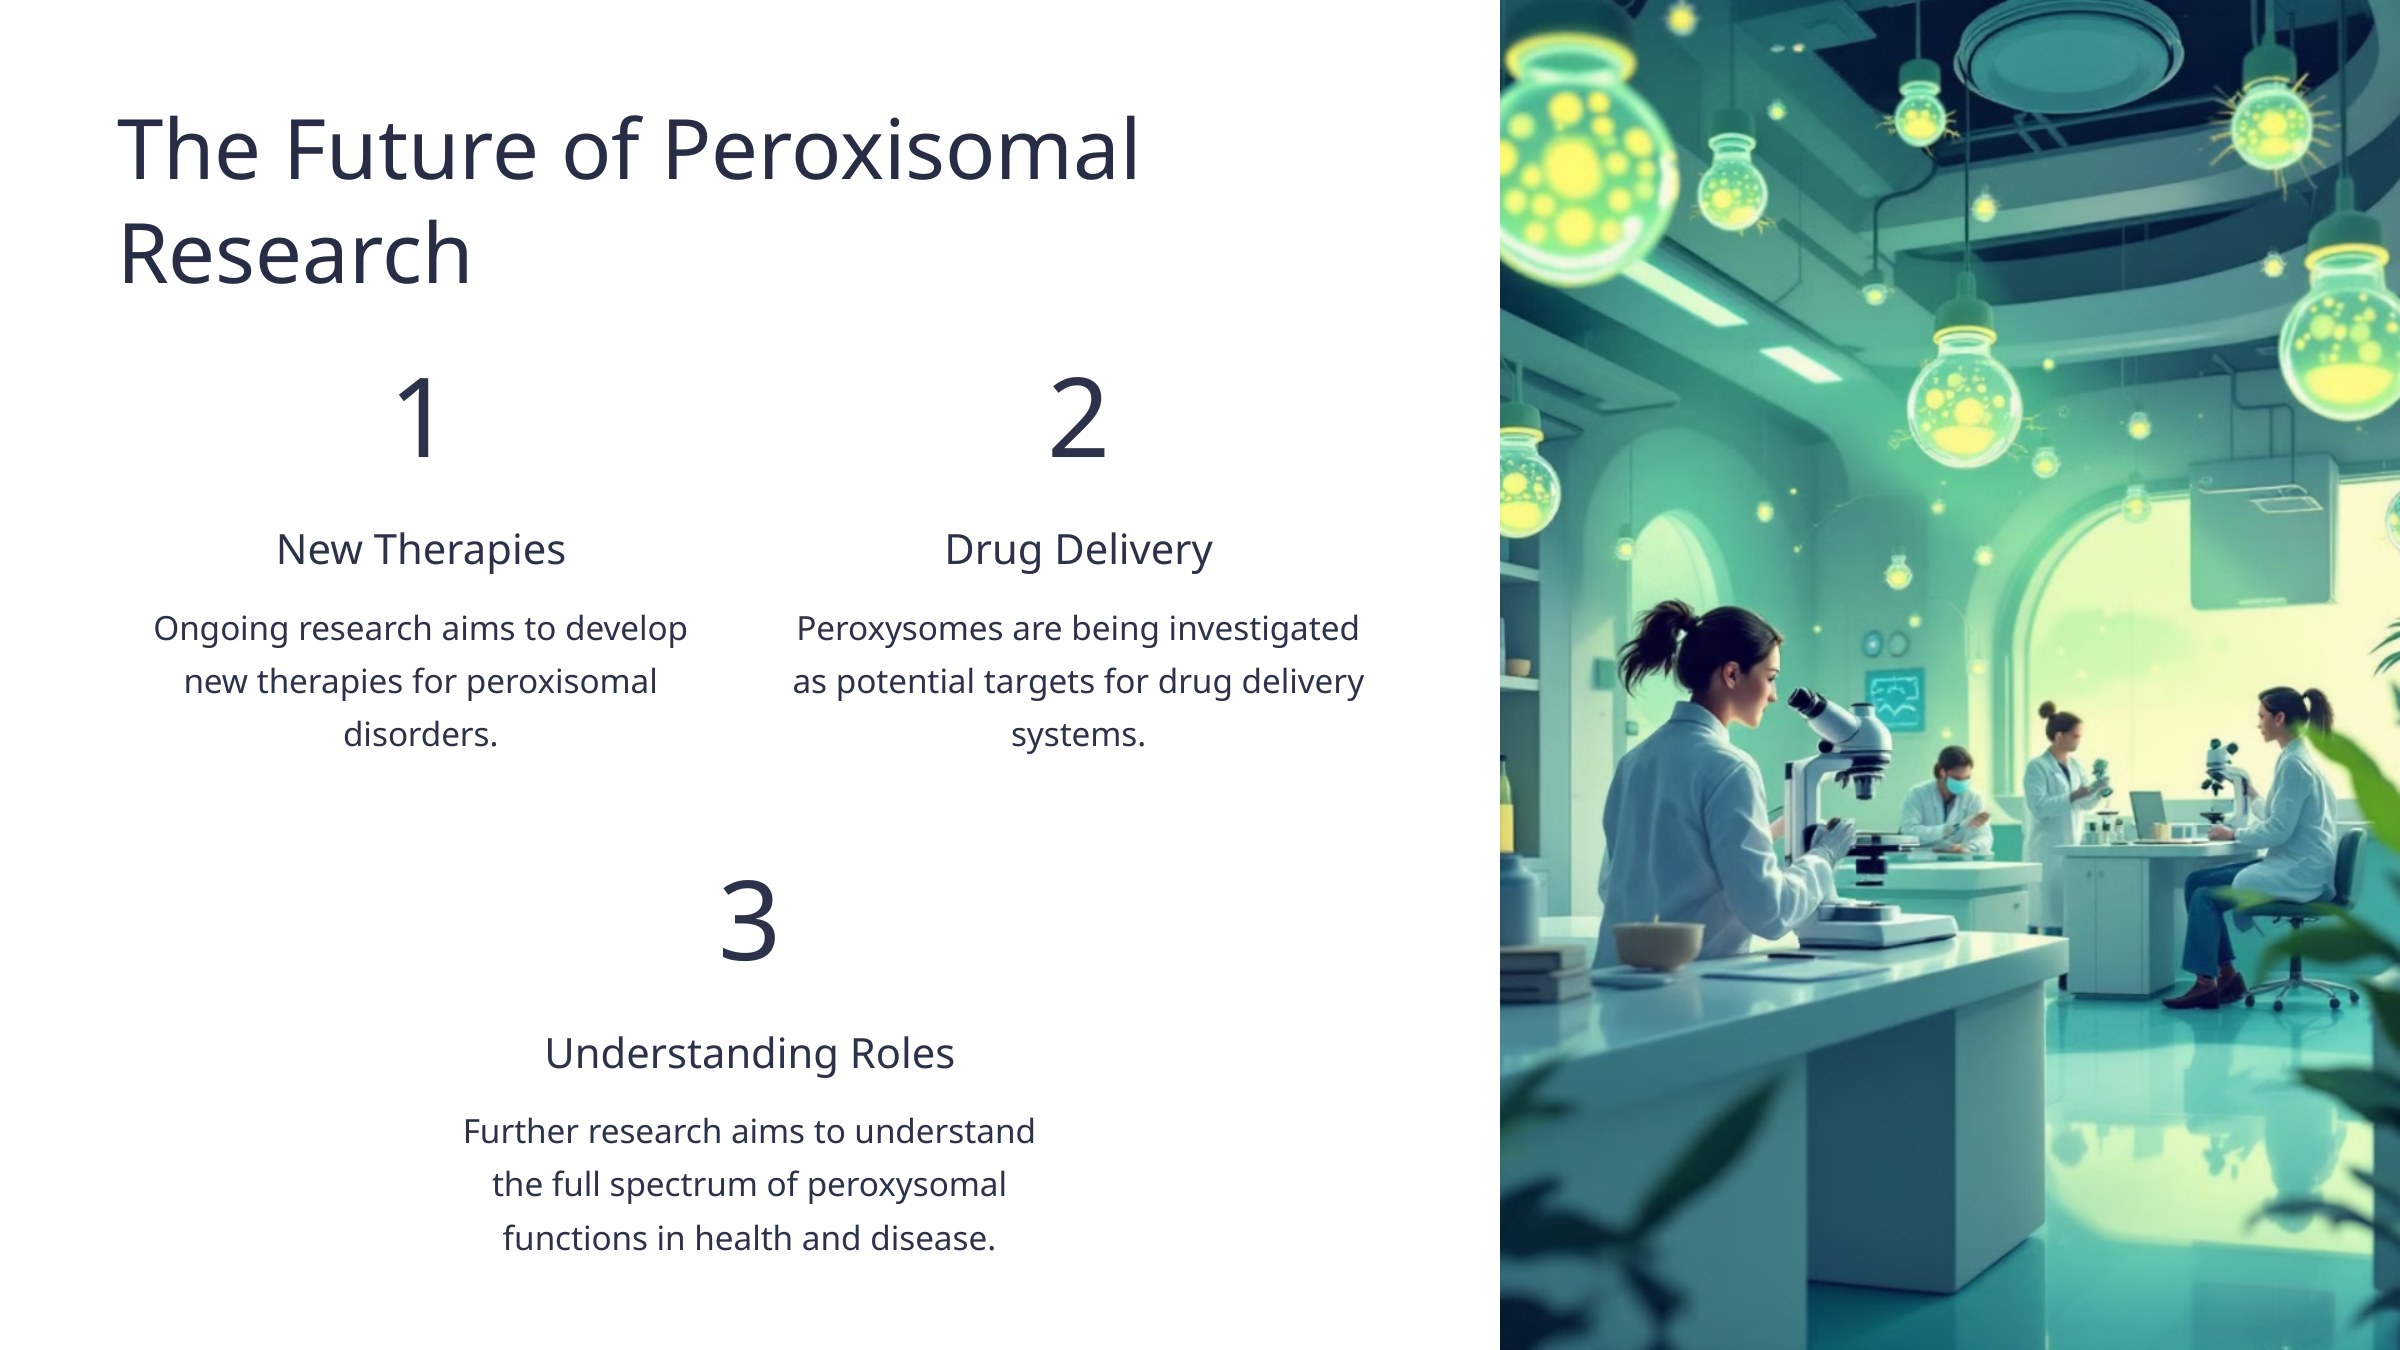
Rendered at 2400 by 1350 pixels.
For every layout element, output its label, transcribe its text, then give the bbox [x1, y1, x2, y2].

picture [1499, 0, 2400, 1350]
text_box 2 [775, 368, 1383, 480]
text_box Peroxysomes are being investigated as potential targets for drug delivery systems. [775, 593, 1383, 755]
text_box 1 [117, 368, 725, 480]
text_box Understanding Roles [540, 1024, 960, 1078]
text_box Ongoing research aims to develop new therapies for peroxisomal disorders. [117, 593, 725, 755]
text_box New Therapies [211, 521, 631, 574]
text_box The Future of Peroxisomal Research [117, 92, 1383, 302]
text_box 3 [446, 872, 1054, 983]
text_box Drug Delivery [869, 521, 1289, 574]
text_box Further research aims to understand the full spectrum of peroxysomal functions in health and disease. [446, 1097, 1054, 1259]
